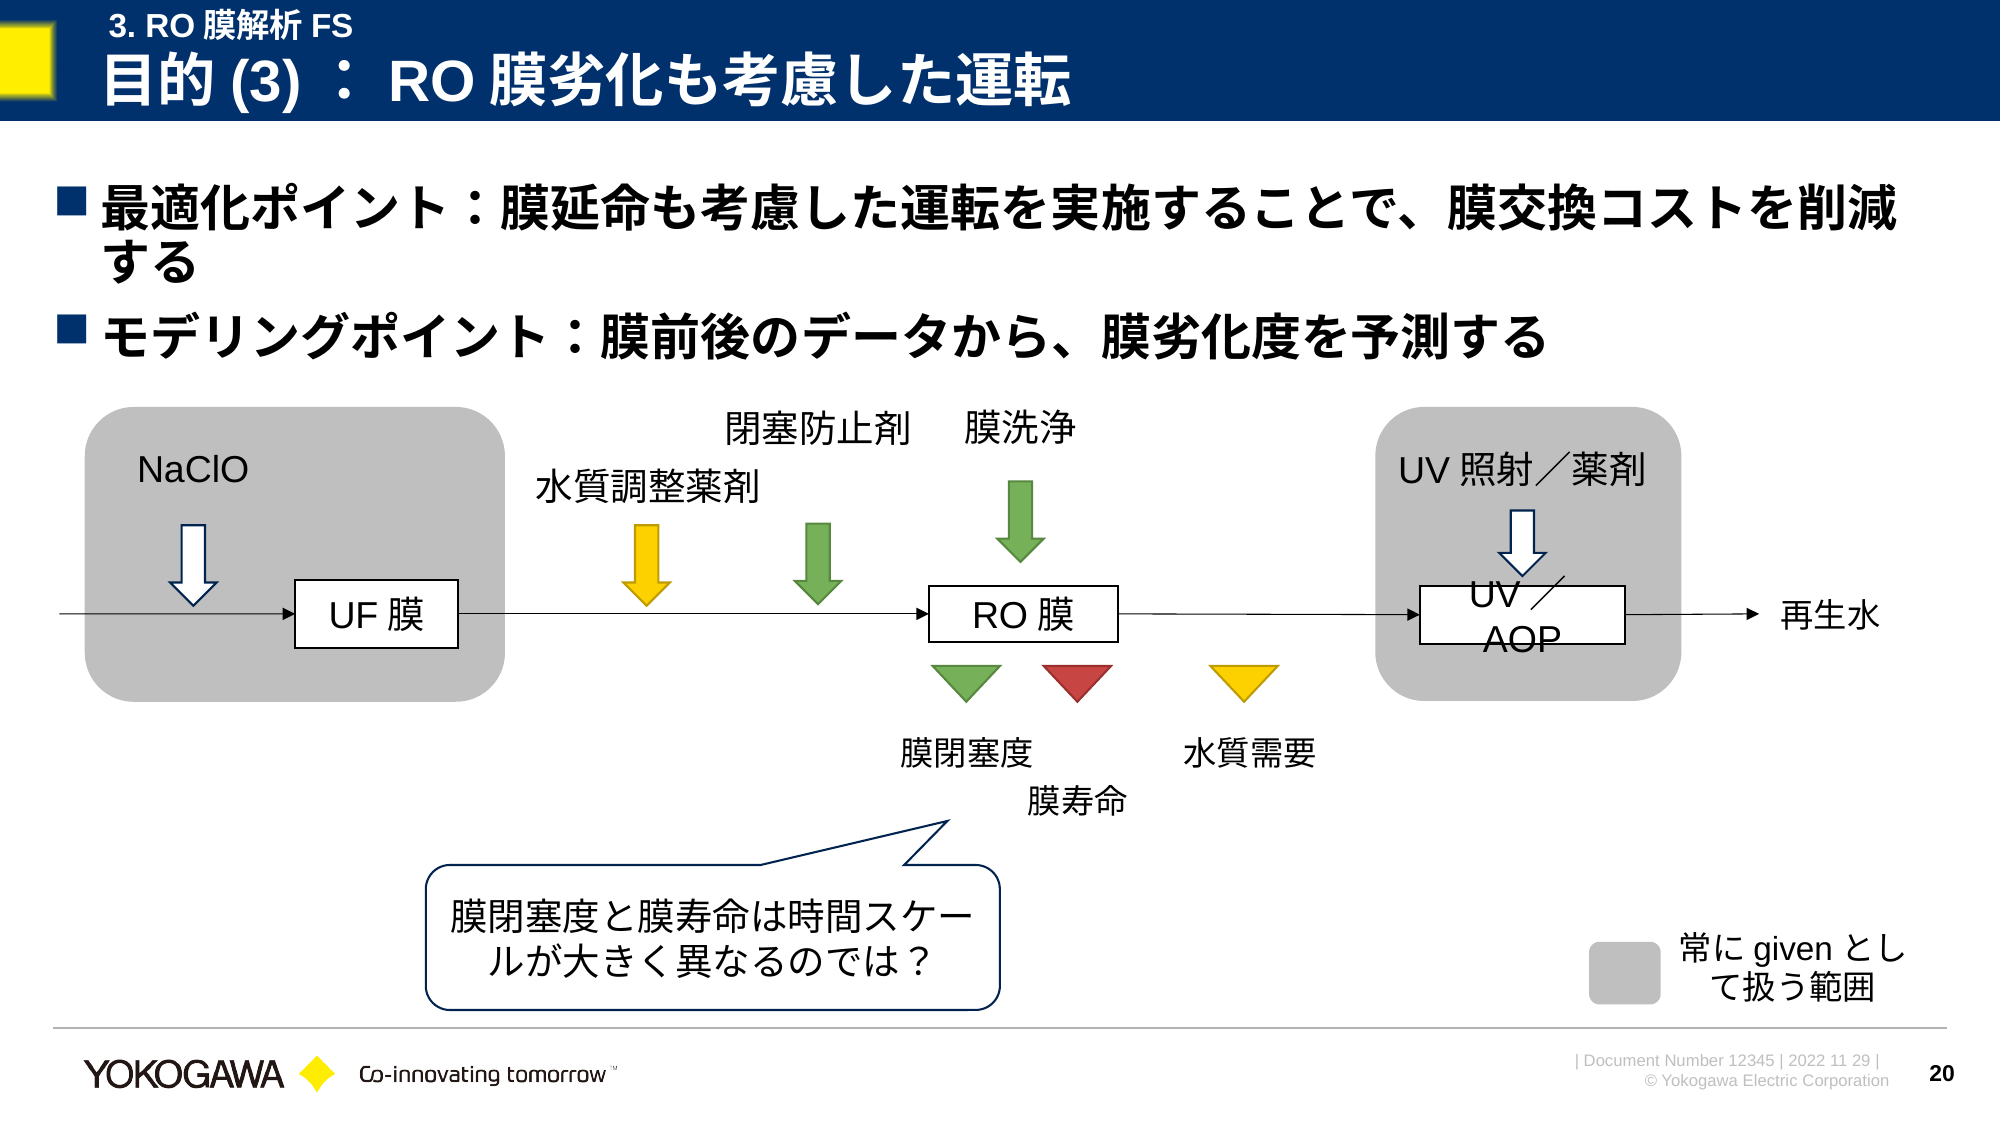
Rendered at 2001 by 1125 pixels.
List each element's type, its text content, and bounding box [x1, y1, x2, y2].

slide_number 20 [1904, 1042, 1970, 1103]
text_box [1588, 940, 1658, 1006]
text_box 再生水 [1759, 586, 1903, 642]
text_box 水質調整薬剤 [516, 455, 780, 516]
text_box 膜寿命 [996, 773, 1160, 828]
text_box 膜洗浄 [925, 396, 1115, 457]
text_box [167, 524, 220, 608]
text_box [1041, 664, 1114, 704]
text_box UF膜 [294, 579, 459, 649]
text_box 水質需要 [1130, 724, 1370, 780]
text_box 閉塞防止剤 [700, 397, 936, 458]
text_box [620, 524, 673, 608]
text_box [1374, 405, 1683, 614]
text_box [930, 664, 1003, 704]
picture [0, 6, 69, 115]
text_box RO膜 [928, 585, 1119, 643]
text_box [994, 480, 1047, 564]
text_box UV照射／薬剤 [1370, 439, 1675, 499]
text_box [83, 614, 507, 703]
text_box [83, 405, 507, 613]
text_box [1208, 664, 1281, 704]
text_box 3. RO膜解析FS [93, 0, 836, 52]
text_box [1496, 509, 1549, 578]
text_box [1374, 615, 1683, 703]
picture [83, 1055, 617, 1093]
text_box 膜閉塞度 [861, 724, 1073, 780]
text_box UV／AOP [1419, 585, 1626, 645]
text_box NaClO [107, 437, 279, 497]
title 目的(3)：RO膜劣化も考慮した運転 [84, 40, 1955, 126]
text_box 常にgivenとして扱う範囲 [1658, 919, 1928, 1015]
list 最適化ポイント：膜延命も考慮した運転を実施することで、膜交換コストを削減する モデリングポイント：膜前後のデータから、膜劣化度を予測する [39, 175, 1952, 275]
text_box [792, 522, 844, 606]
text_box 膜閉塞度と膜寿命は時間スケールが大きく異なるのでは？ [424, 819, 1001, 1012]
